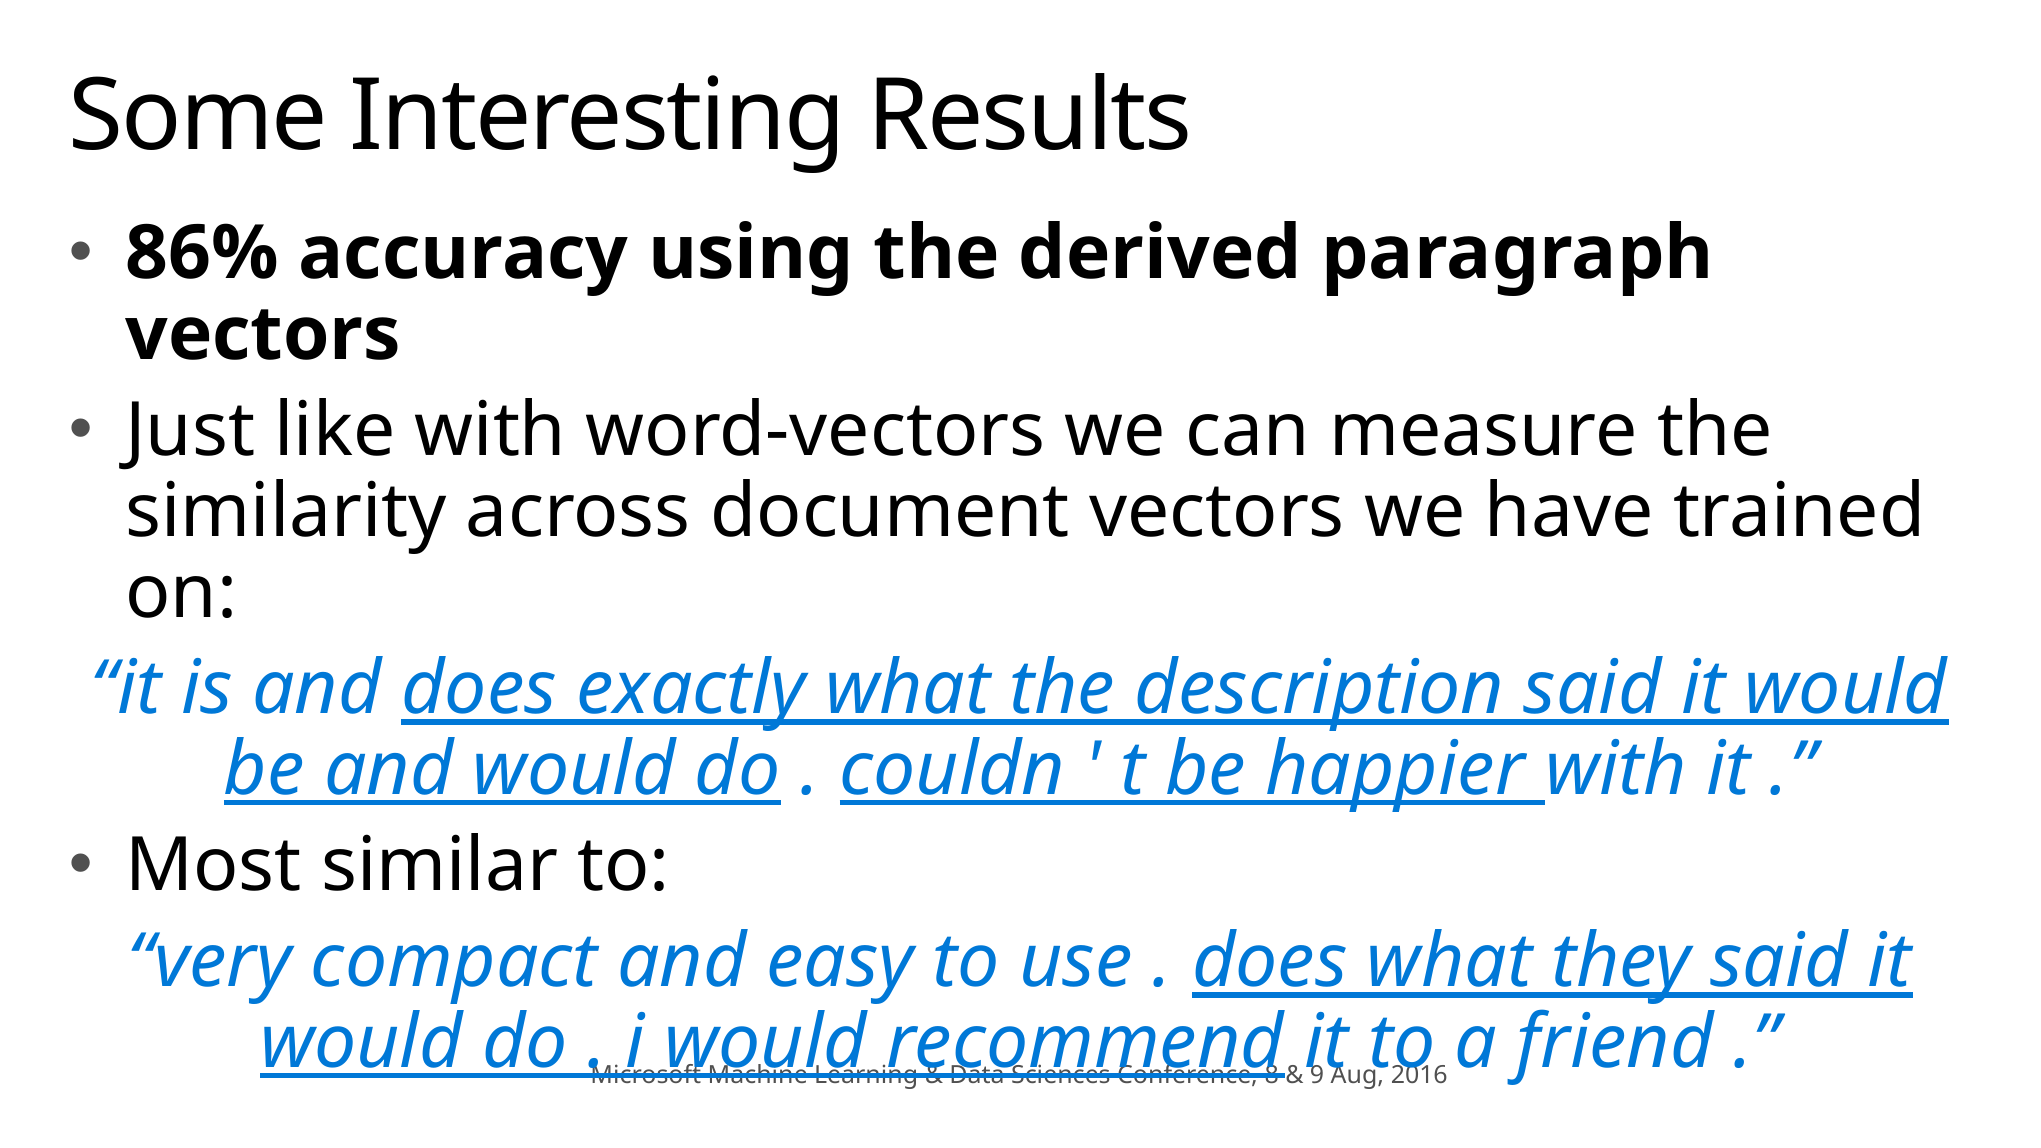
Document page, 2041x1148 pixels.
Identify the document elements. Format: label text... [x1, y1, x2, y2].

title Some Interesting Results [45, 48, 1996, 199]
list 86% accuracy using the derived paragraph vectors Just like with word-vectors we can measure the similarity across document vectors we have trained on: “it is and does exactly what the description said it would be and would do . couldn ' t be happier with it .” Most similar to: “very compact and easy to use . does what they said it would do . i would recommend it to a friend .” [45, 199, 1996, 957]
